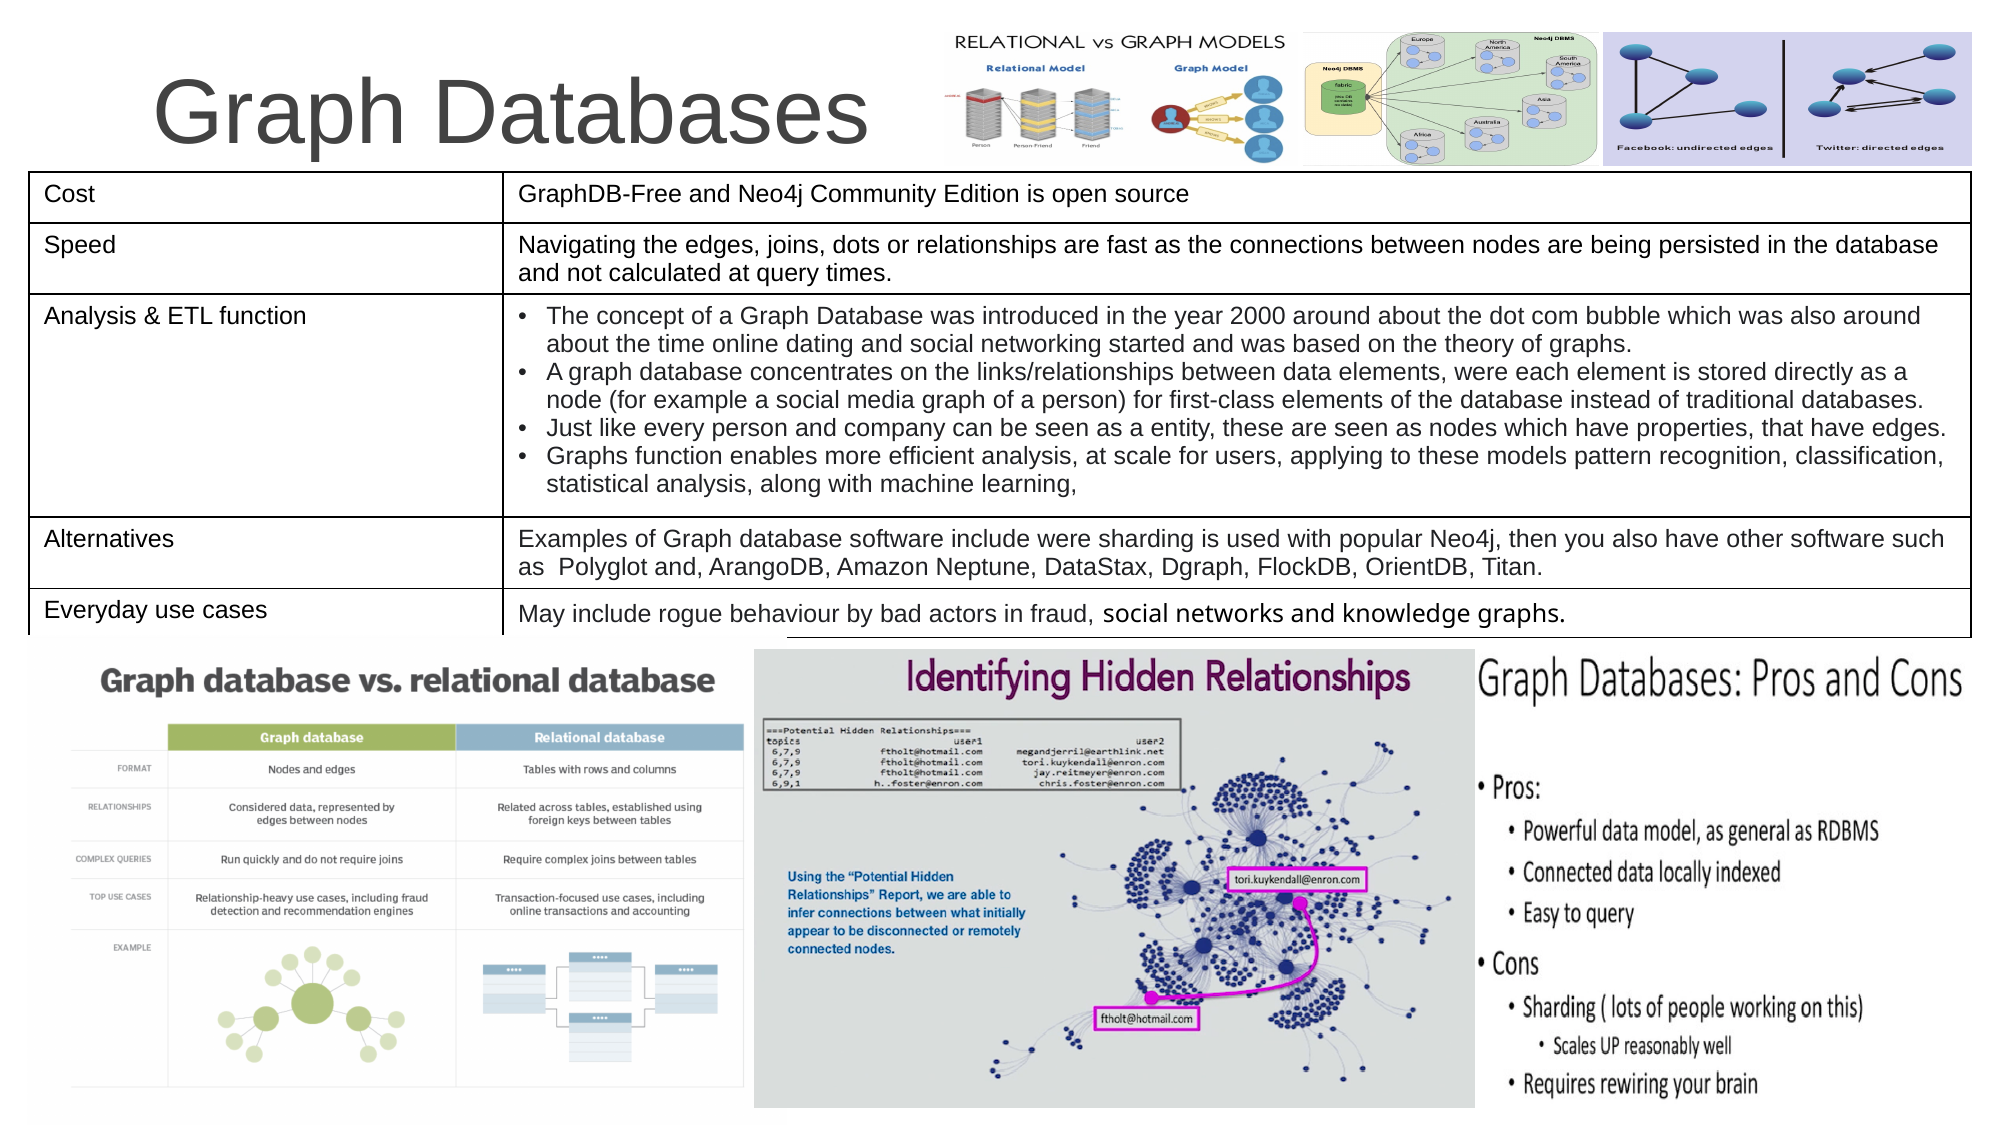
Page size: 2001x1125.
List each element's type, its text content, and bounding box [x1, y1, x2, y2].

table_cell Navigating the edges, joins, dots or relationships are fast as the connections between nodes are being persisted in the database and not calculated at query times. [504, 224, 1970, 293]
table_cell Analysis & ETL function [30, 295, 502, 516]
table_cell Alternatives [30, 518, 502, 588]
table_header Cost [30, 173, 502, 222]
table_cell Everyday use cases [30, 589, 502, 635]
title Graph Databases [137, 32, 1863, 171]
table_header GraphDB-Free and Neo4j Community Edition is open source [504, 173, 1970, 222]
picture [1302, 32, 1599, 166]
table_cell The concept of a Graph Database was introduced in the year 2000 around about the dot com bubble which was also around about the time online dating and social networking started and was based on the theory of graphs. A graph database concentrates on the links/relationships between data elements, were each element is stored directly as a node (for example a social media graph of a person) for first-class elements of the database instead of traditional databases. Just like every person and company can be seen as a entity, these are seen as nodes which have properties, that have edges. Graphs function enables more efficient analysis, at scale for users, applying to these models pattern recognition, classification, statistical analysis, along with machine learning, [504, 295, 1970, 516]
table_cell Examples of Graph database software include were sharding is used with popular Neo4j, then you also have other software such as Polyglot and, ArangoDB, Amazon Neptune, DataStax, Dgraph, FlockDB, OrientDB, Titan. [504, 518, 1970, 588]
table_cell May include rogue behaviour by bad actors in fraud, social networks and knowledge graphs. [504, 589, 1970, 637]
table_cell Speed [30, 224, 502, 293]
picture [1603, 32, 1972, 166]
picture [944, 32, 1298, 166]
picture [27, 635, 1968, 1125]
